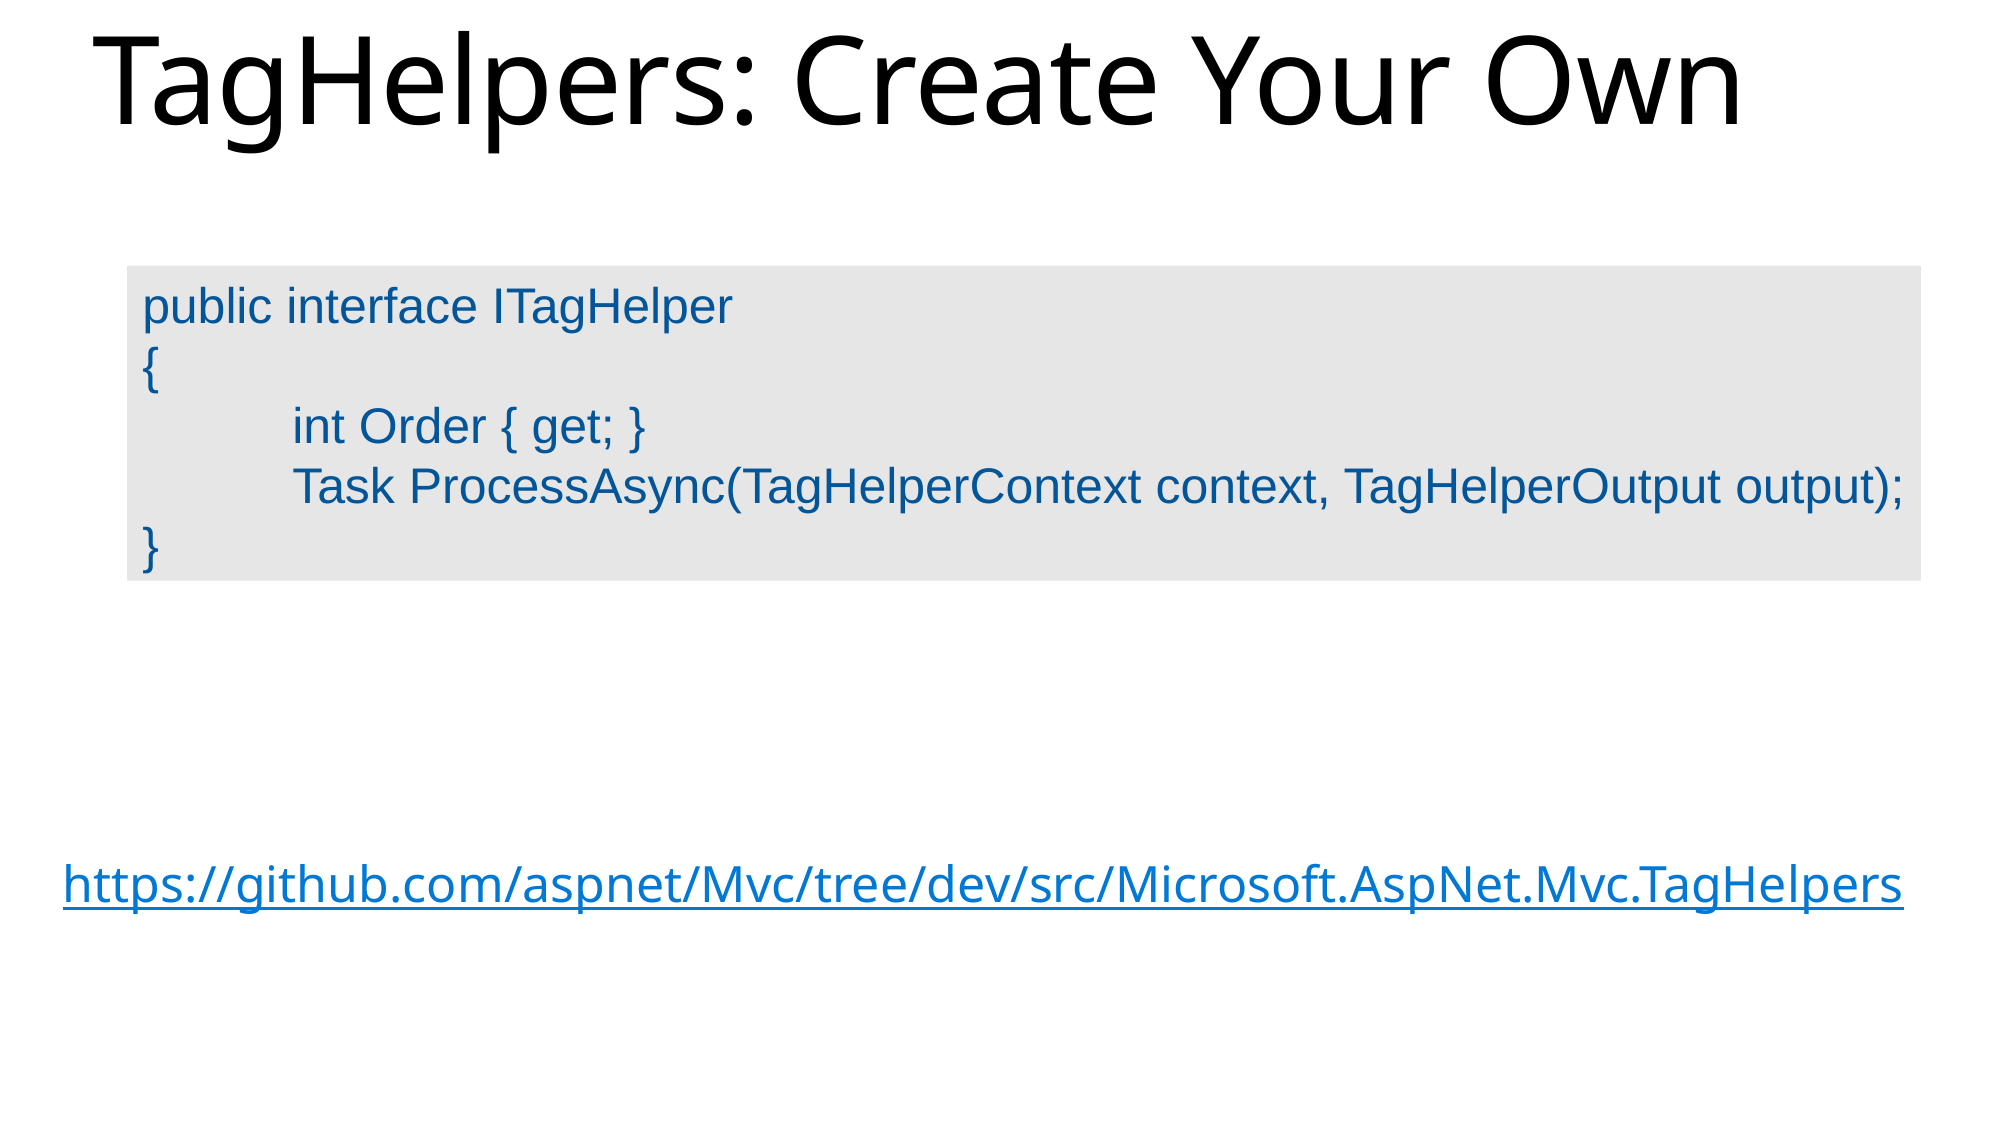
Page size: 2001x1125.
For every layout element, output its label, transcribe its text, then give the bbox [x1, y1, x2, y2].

text_box public interface ITagHelper { int Order { get; } Task ProcessAsync(TagHelperContext context, TagHelperOutput output); } [127, 265, 1921, 581]
text_box Examples: https://github.com/aspnet/Mvc/tree/dev/src/Microsoft.AspNet.Mvc.TagHelpers [48, 785, 1933, 929]
title TagHelpers: Create Your Own [92, 2, 1910, 220]
